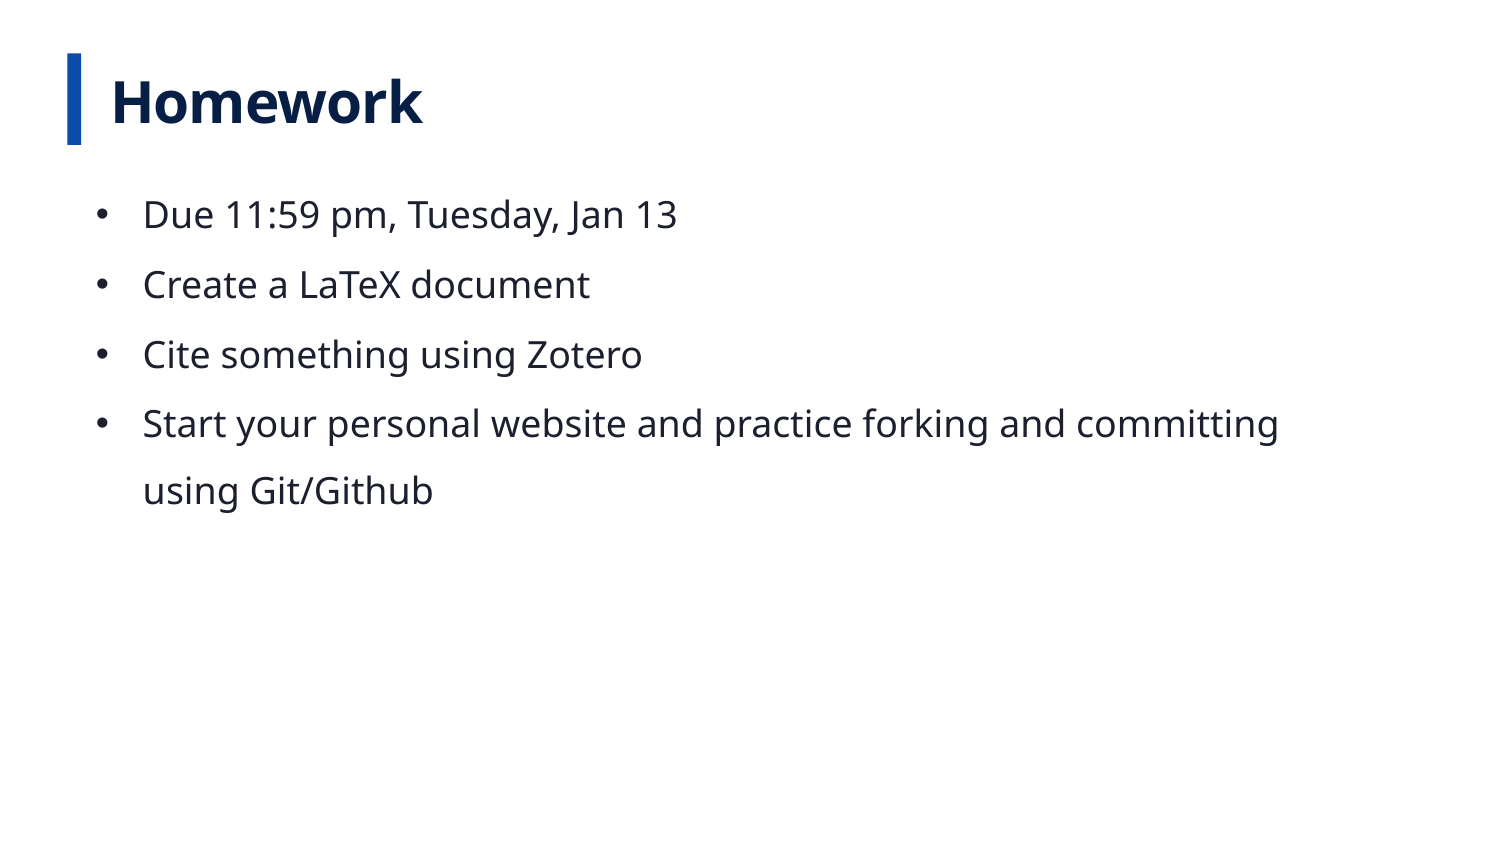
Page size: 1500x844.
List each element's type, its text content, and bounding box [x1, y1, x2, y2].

text_box Homework [107, 63, 1036, 136]
text_box [67, 53, 82, 145]
text_box Due 11:59 pm, Tuesday, Jan 13 Create a LaTeX document Cite something using Zotero Start your personal website and practice forking and committing using Git/Github [93, 166, 1324, 583]
